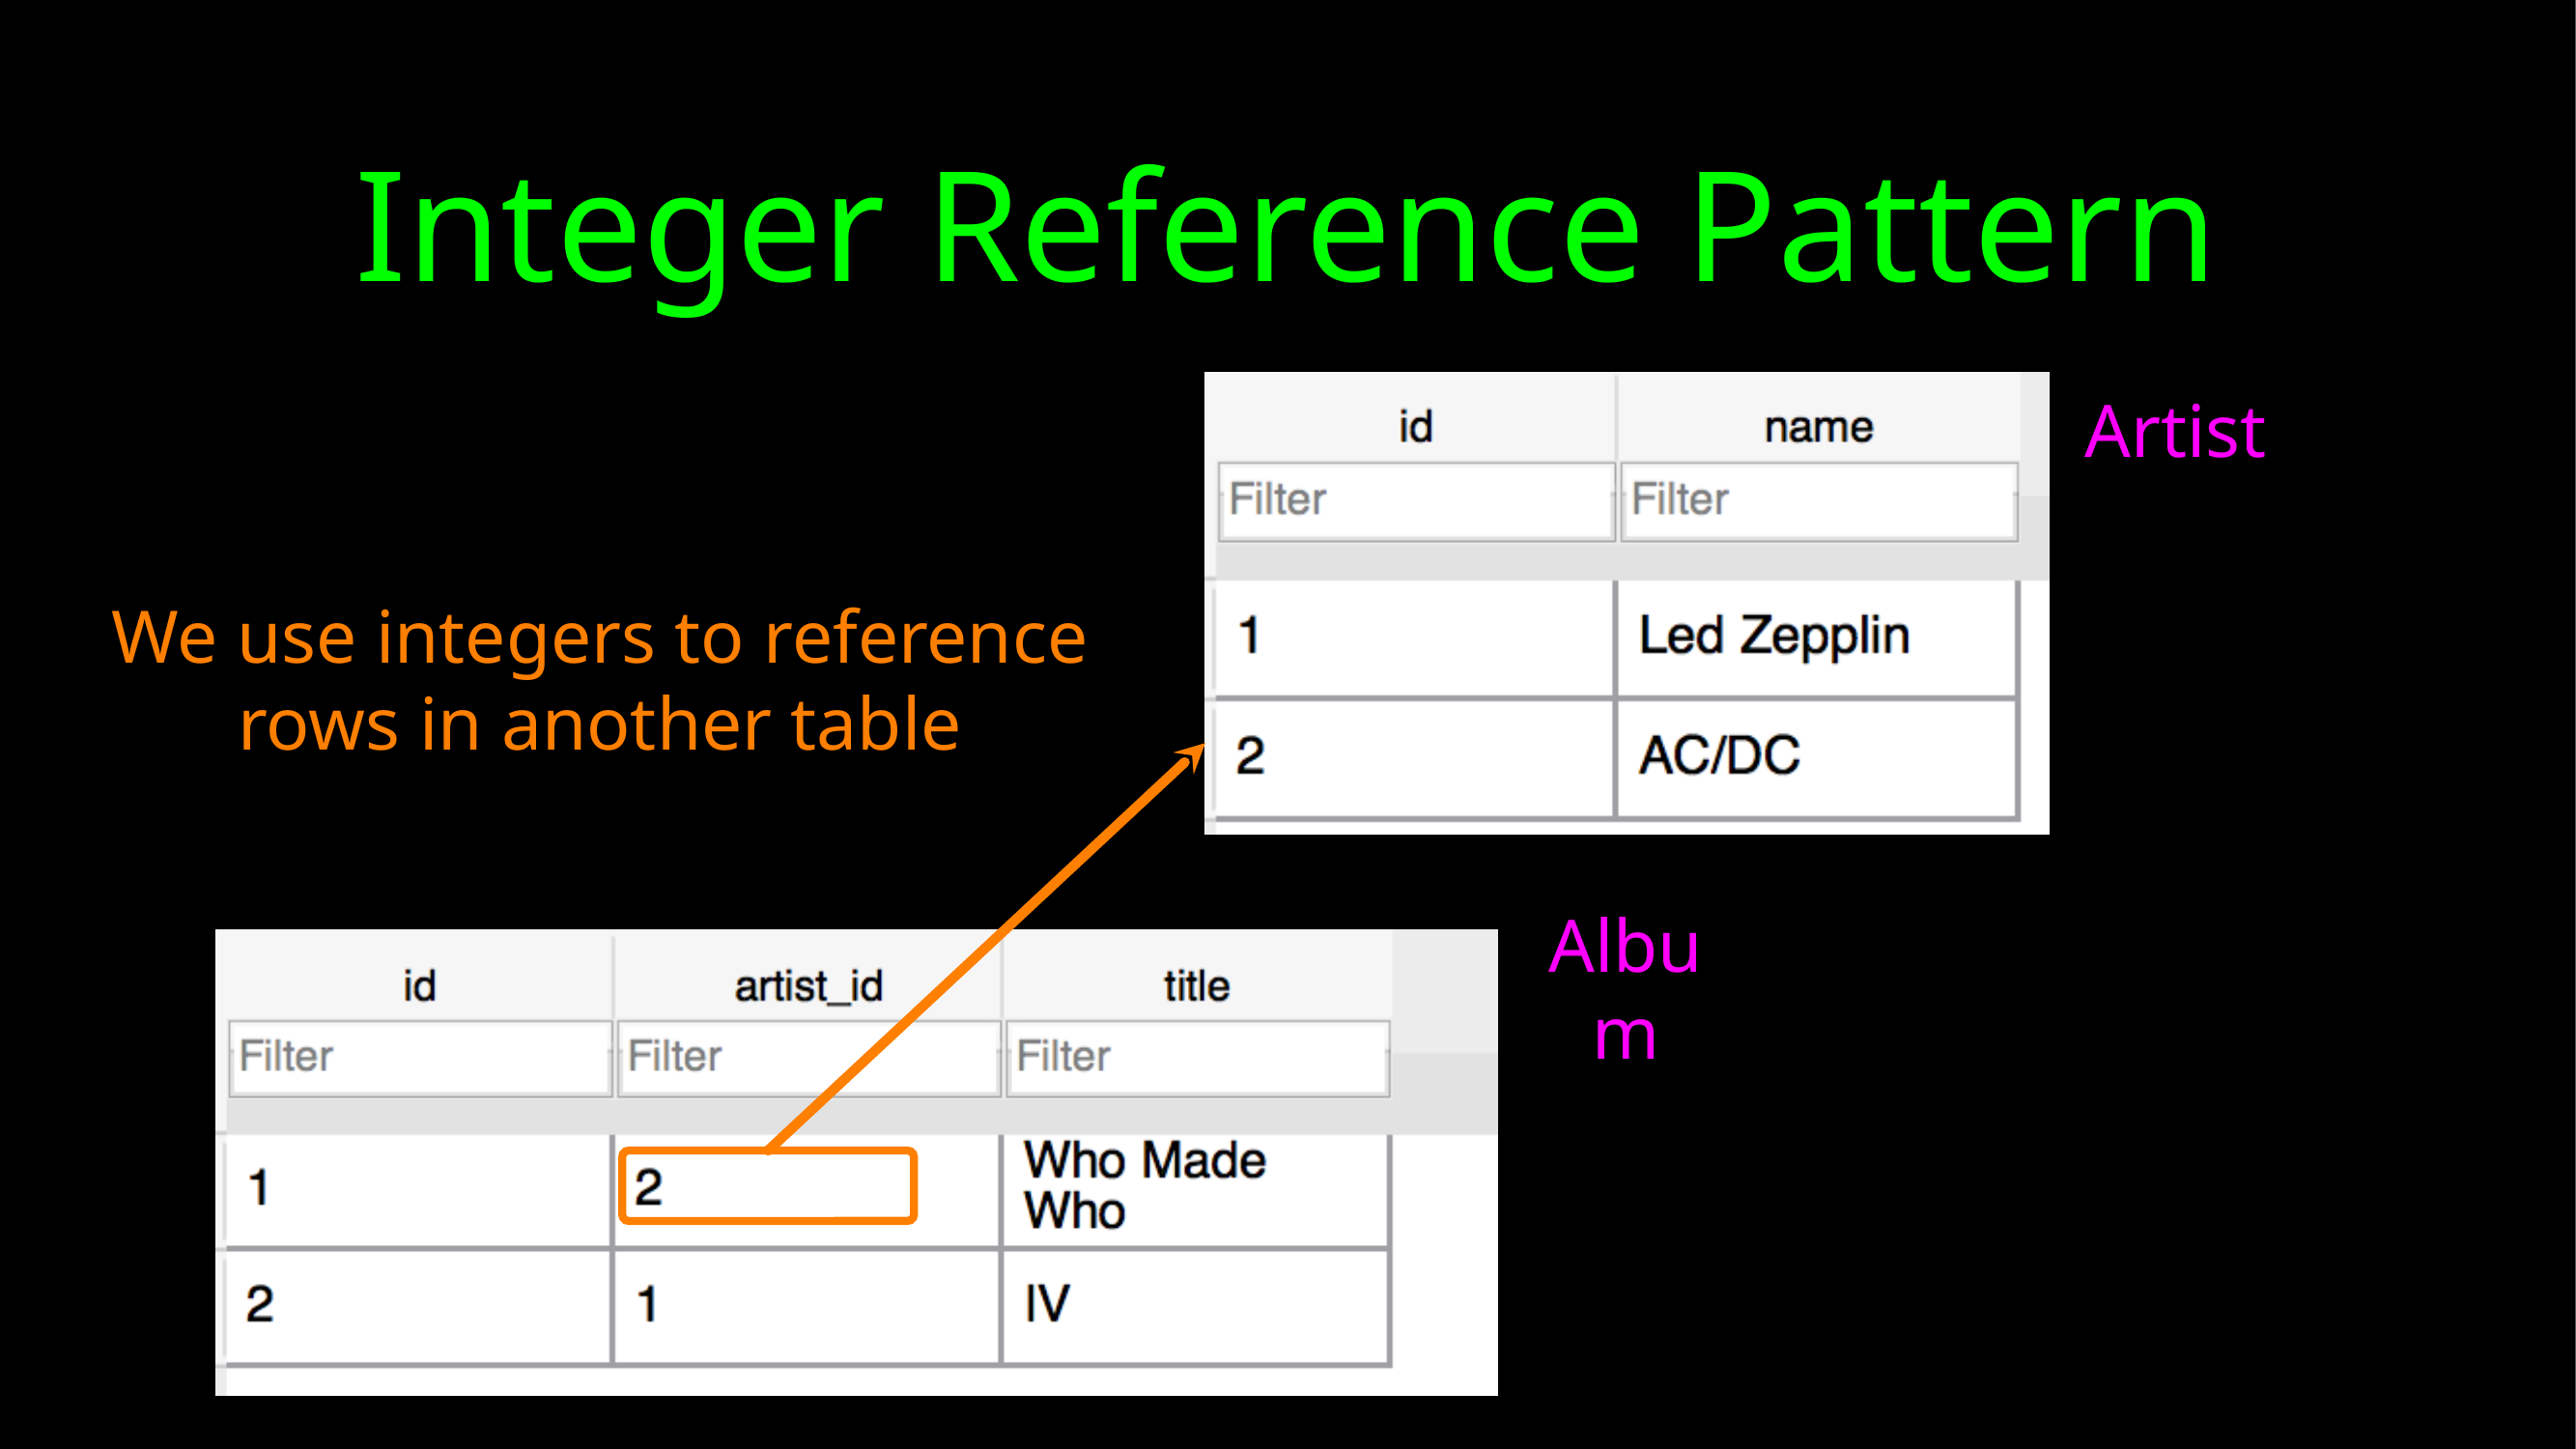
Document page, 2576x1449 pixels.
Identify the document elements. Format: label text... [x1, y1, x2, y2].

picture [1204, 372, 2050, 836]
text_box Artist [2081, 379, 2271, 478]
picture [215, 929, 1498, 1397]
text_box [768, 742, 1206, 1151]
title Integer Reference Pattern [183, 38, 2391, 403]
text_box We use integers to reference rows in another table [88, 586, 1113, 768]
text_box Album [1520, 937, 1732, 1037]
